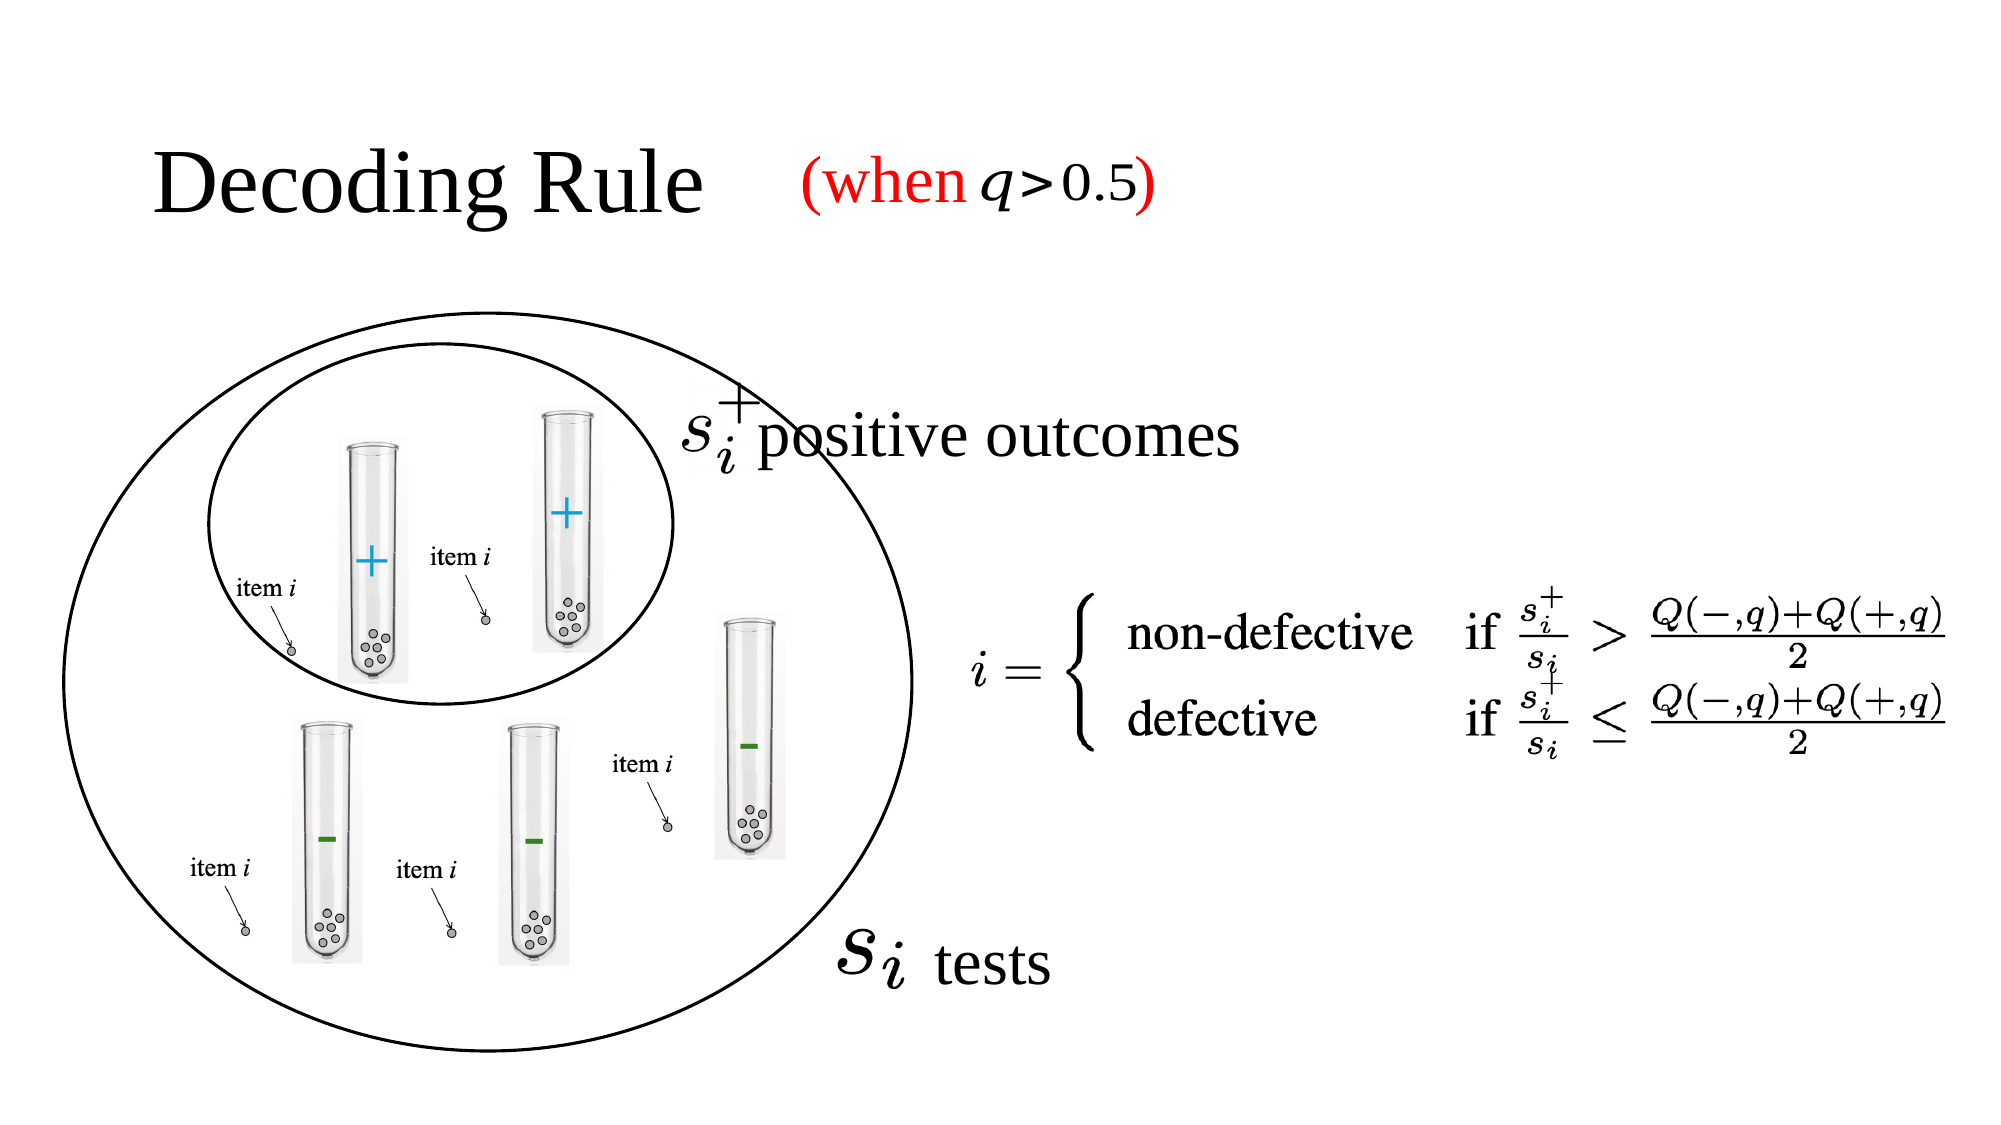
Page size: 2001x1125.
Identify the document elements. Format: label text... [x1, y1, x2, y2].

text_box [62, 311, 914, 1053]
title Decoding Rule [137, 73, 1863, 292]
picture [429, 398, 608, 658]
picture [395, 711, 574, 970]
picture [611, 605, 790, 865]
text_box (when ) [785, 128, 1277, 224]
picture [680, 375, 767, 482]
text_box [241, 342, 675, 706]
text_box positive outcomes [767, 381, 1342, 477]
picture [188, 709, 368, 969]
text_box tests [919, 910, 1081, 1006]
picture [830, 915, 920, 1002]
picture [234, 429, 414, 689]
picture [954, 569, 1955, 777]
text_box [207, 439, 234, 609]
